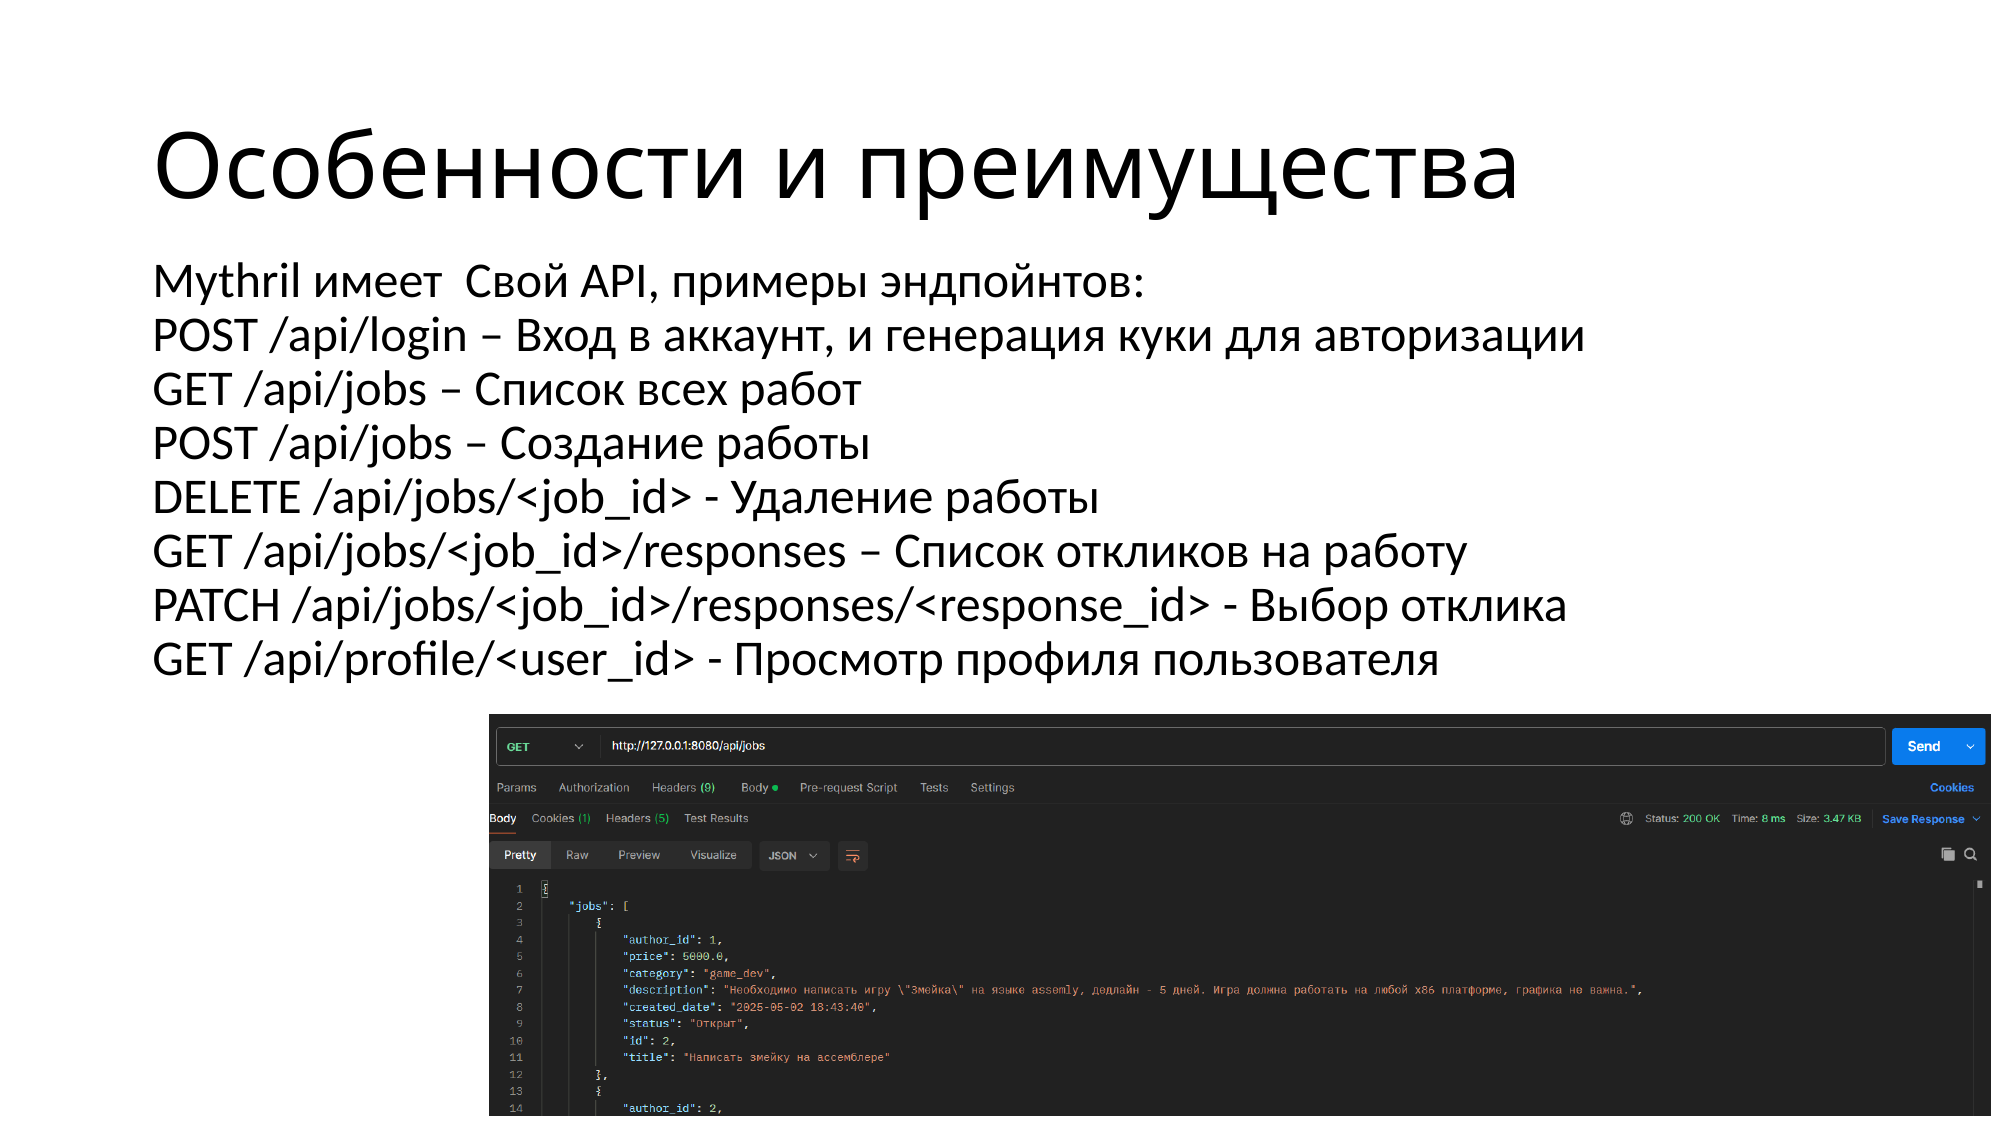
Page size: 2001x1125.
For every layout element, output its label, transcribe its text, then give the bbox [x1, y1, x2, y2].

title Особенности и преимущества [137, 59, 1863, 246]
list Mythril имеет Свой API, примеры эндпойнтов: POST /api/login – Вход в аккаунт, и генерация куки для авторизации GET /api/jobs – Список всех работ POST /api/jobs – Создание работы DELETE /api/jobs/<job_id> - Удаление работы GET /api/jobs/<job_id>/responses – Список откликов на работу PATCH /api/jobs/<job_id>/responses/<response_id> - Выбор отклика GET /api/profile/<user_id> - Просмотр профиля пользователя [137, 246, 1863, 1014]
picture [489, 714, 1991, 1116]
